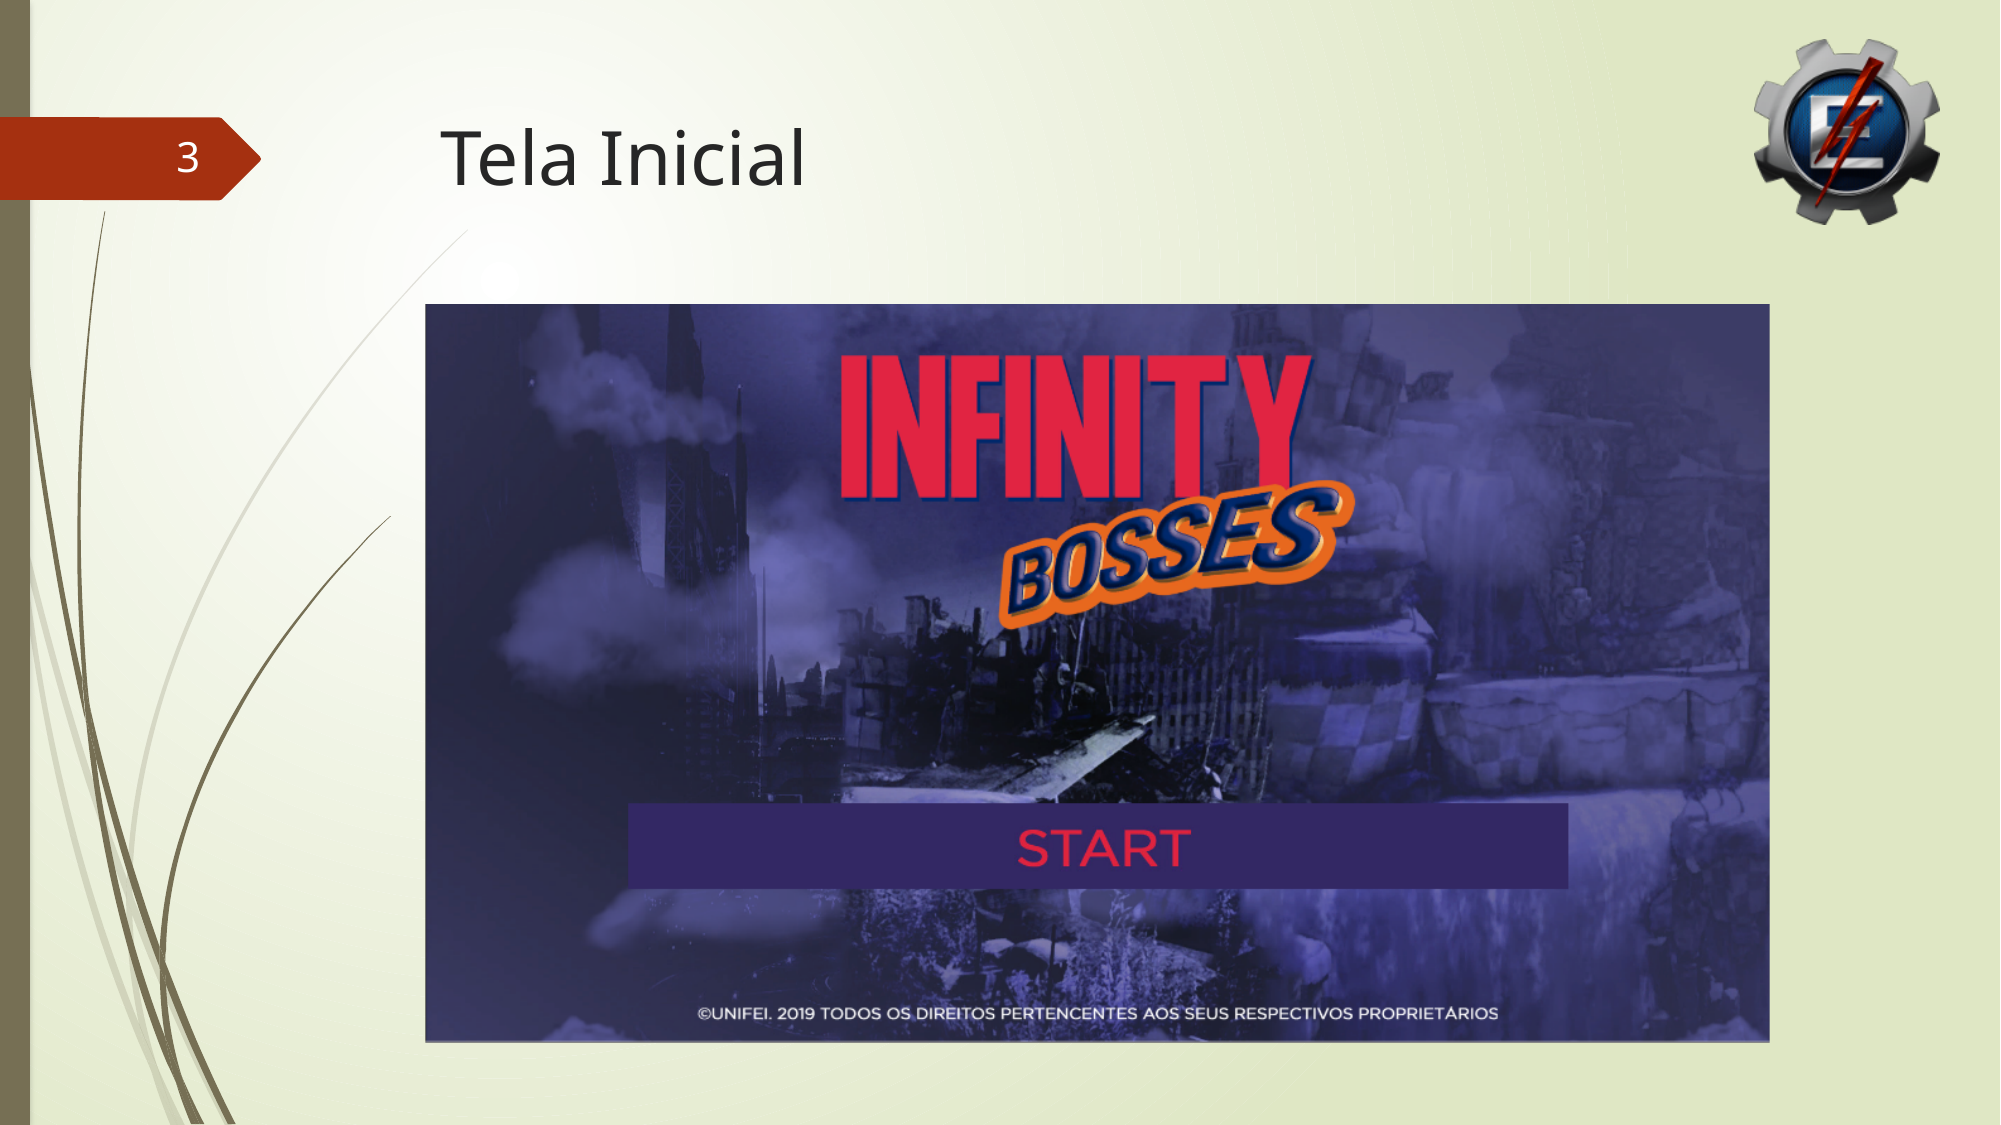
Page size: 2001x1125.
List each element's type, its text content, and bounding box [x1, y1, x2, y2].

picture [425, 303, 1770, 1043]
picture [1754, 38, 1940, 225]
slide_number 3 [87, 129, 216, 190]
title Tela Inicial [425, 102, 1888, 313]
